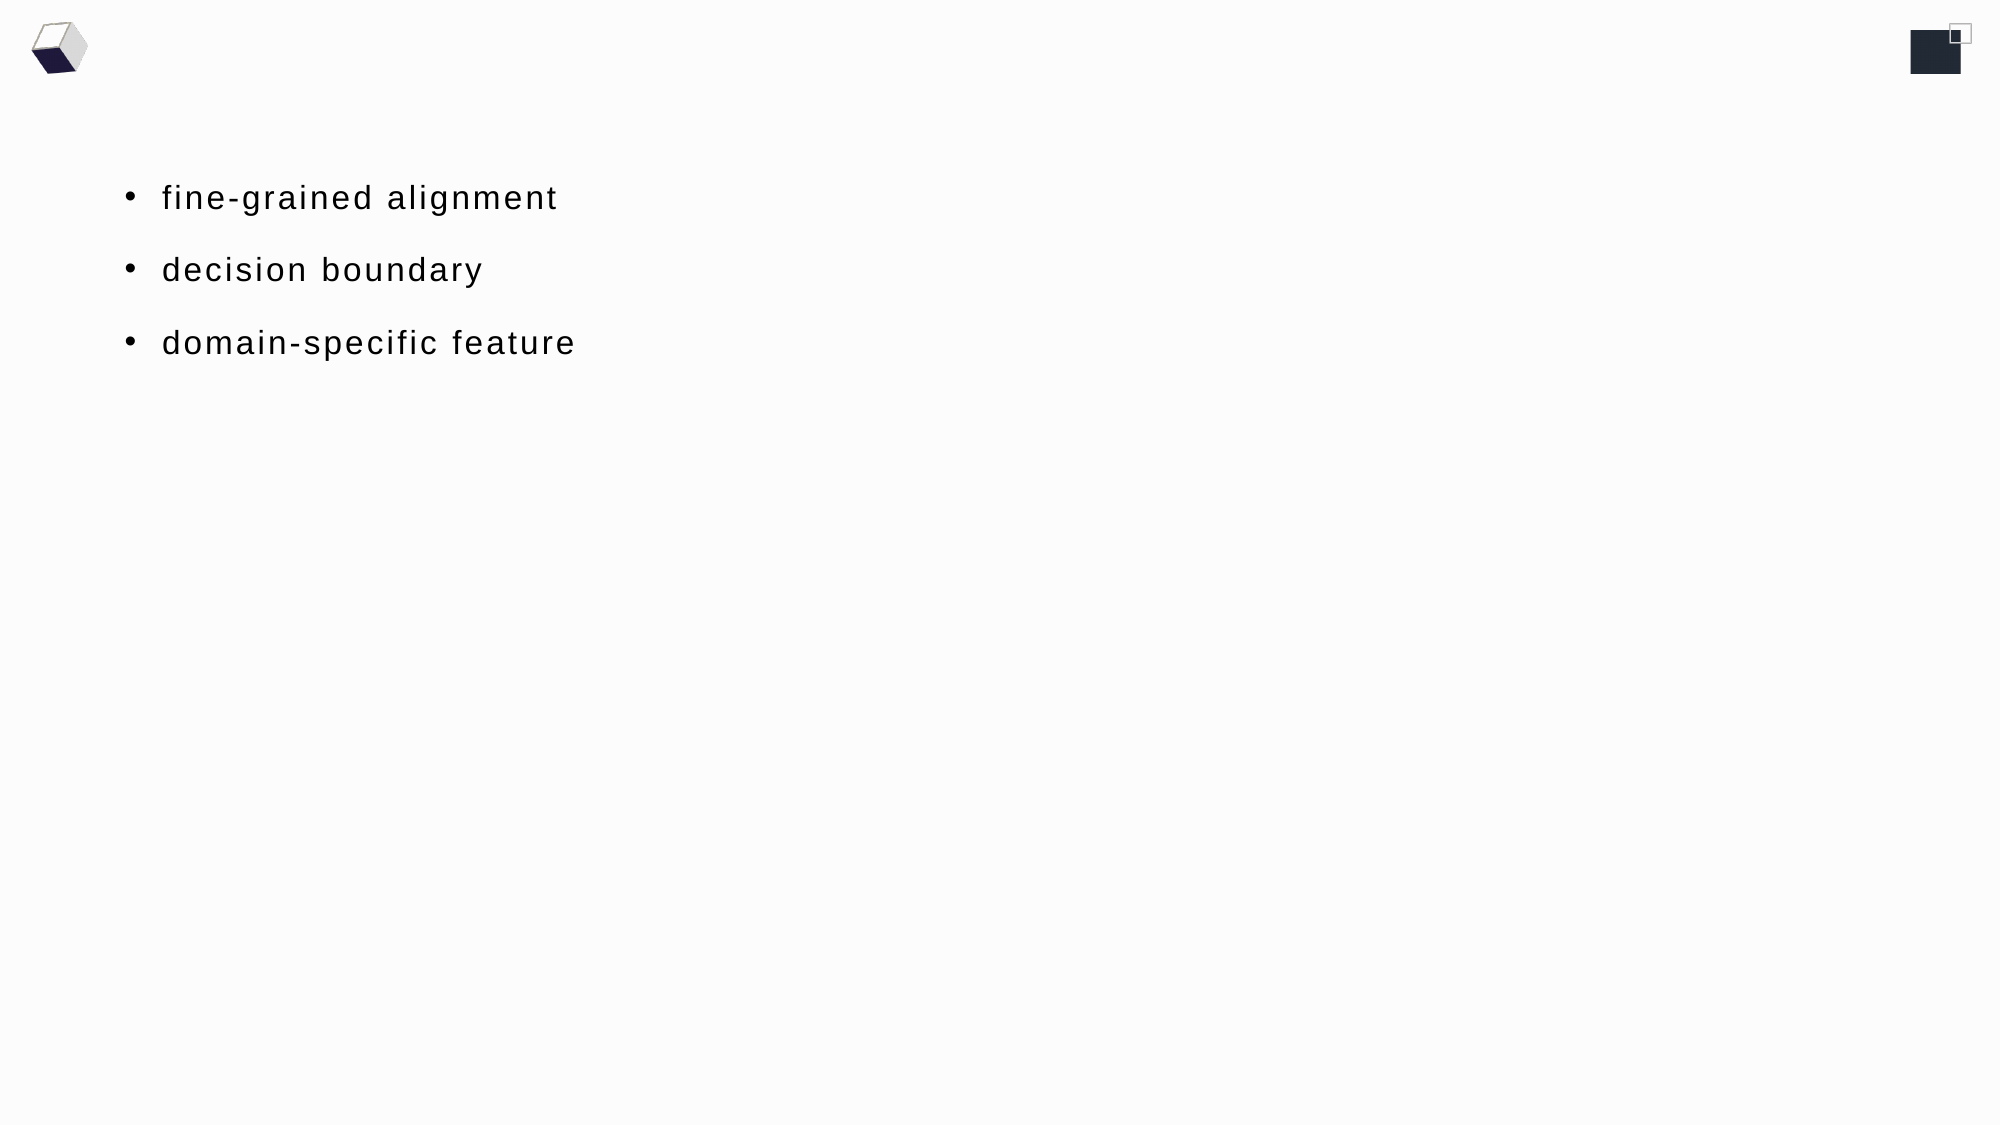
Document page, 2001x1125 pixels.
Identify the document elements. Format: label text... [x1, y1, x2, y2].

list fine-grained alignment decision boundary domain-specific feature [109, 156, 1891, 1041]
picture [1881, 0, 2000, 99]
picture [0, 0, 119, 99]
